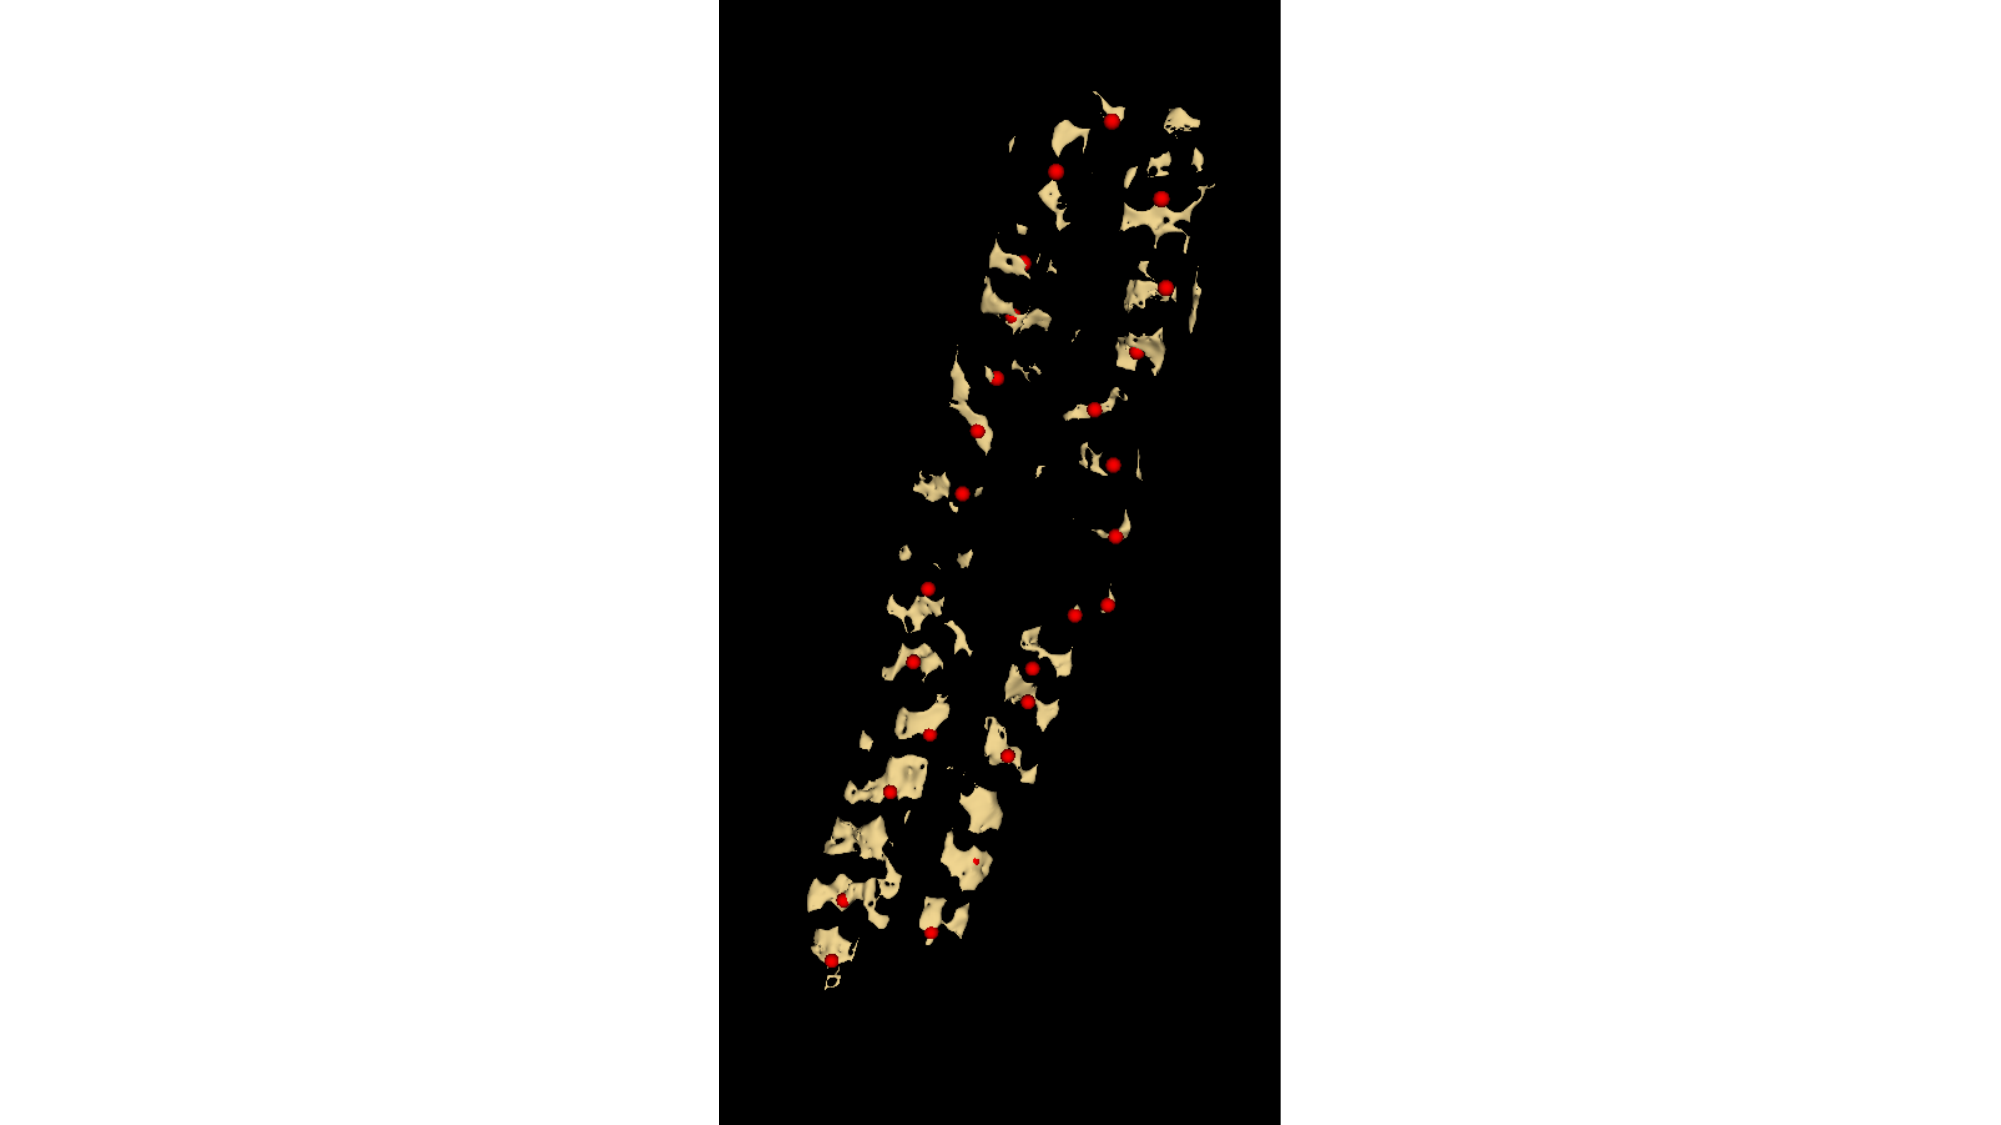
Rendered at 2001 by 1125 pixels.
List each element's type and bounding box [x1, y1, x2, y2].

picture [719, 0, 1281, 1125]
